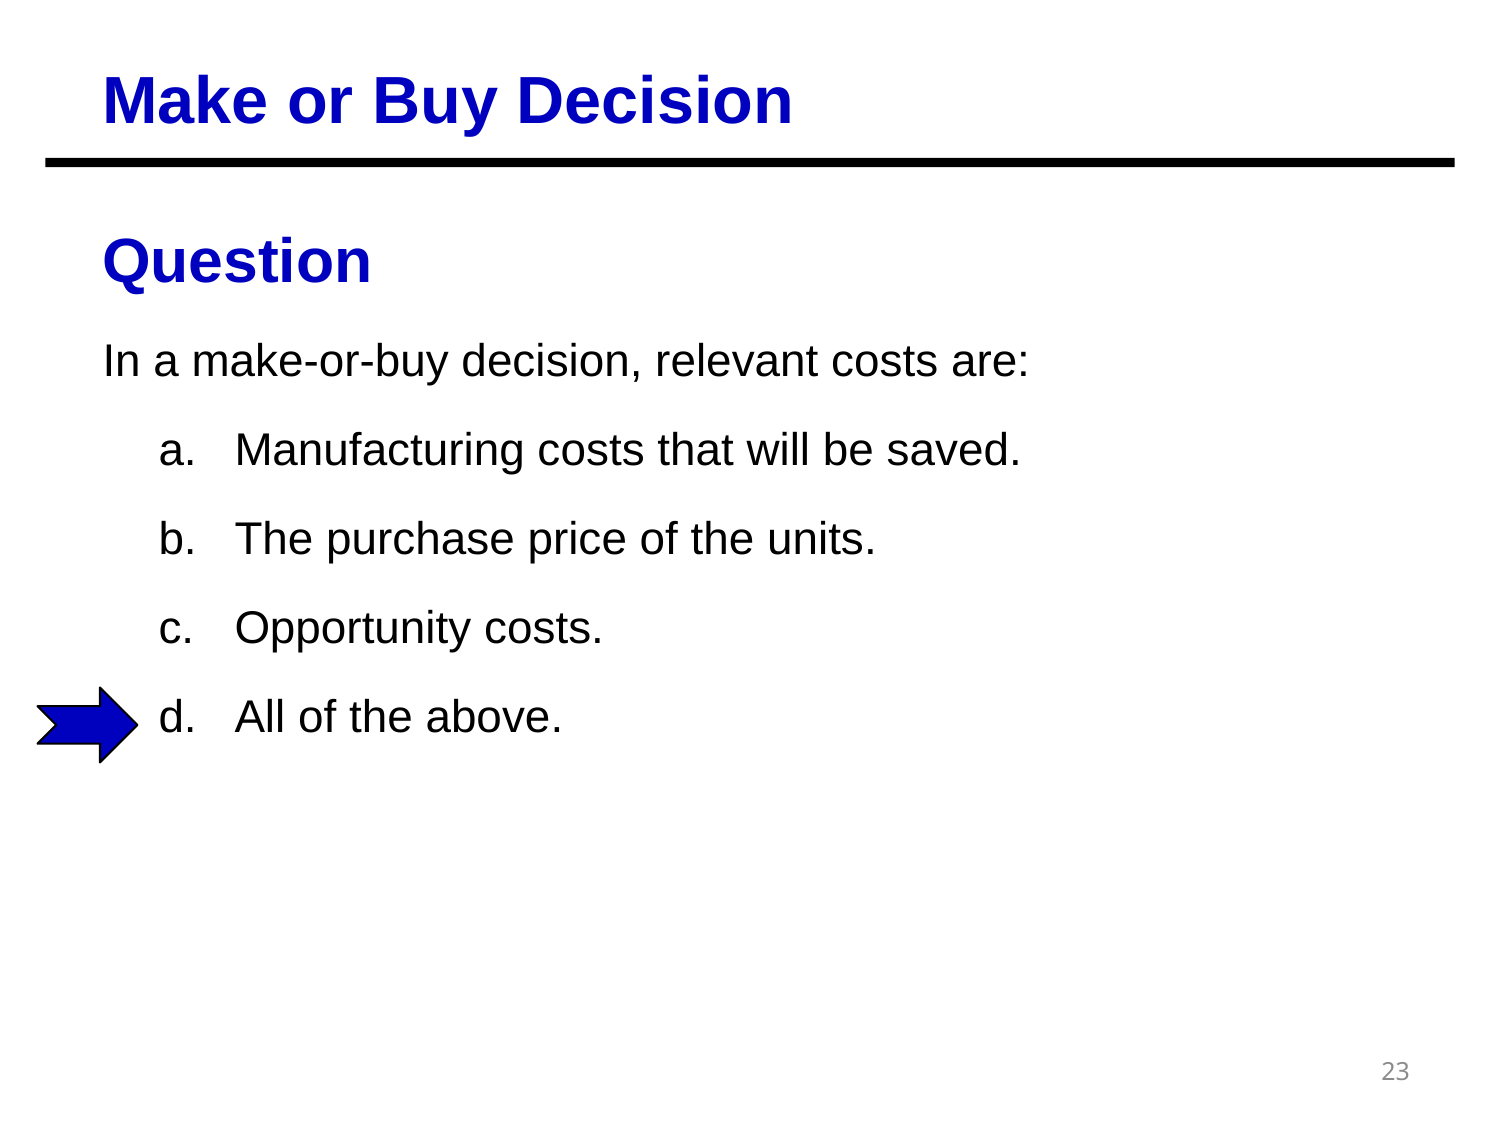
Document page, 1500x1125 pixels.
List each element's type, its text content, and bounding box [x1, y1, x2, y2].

text_box [37, 687, 138, 763]
text_box Question [87, 212, 800, 303]
slide_number 23 [1074, 1042, 1425, 1103]
list In a make-or-buy decision, relevant costs are: a. Manufacturing costs that will be saved. b. The purchase price of the units. c. Opportunity costs. d. All of the above. [87, 312, 1413, 850]
text_box Make or Buy Decision [87, 50, 1450, 142]
